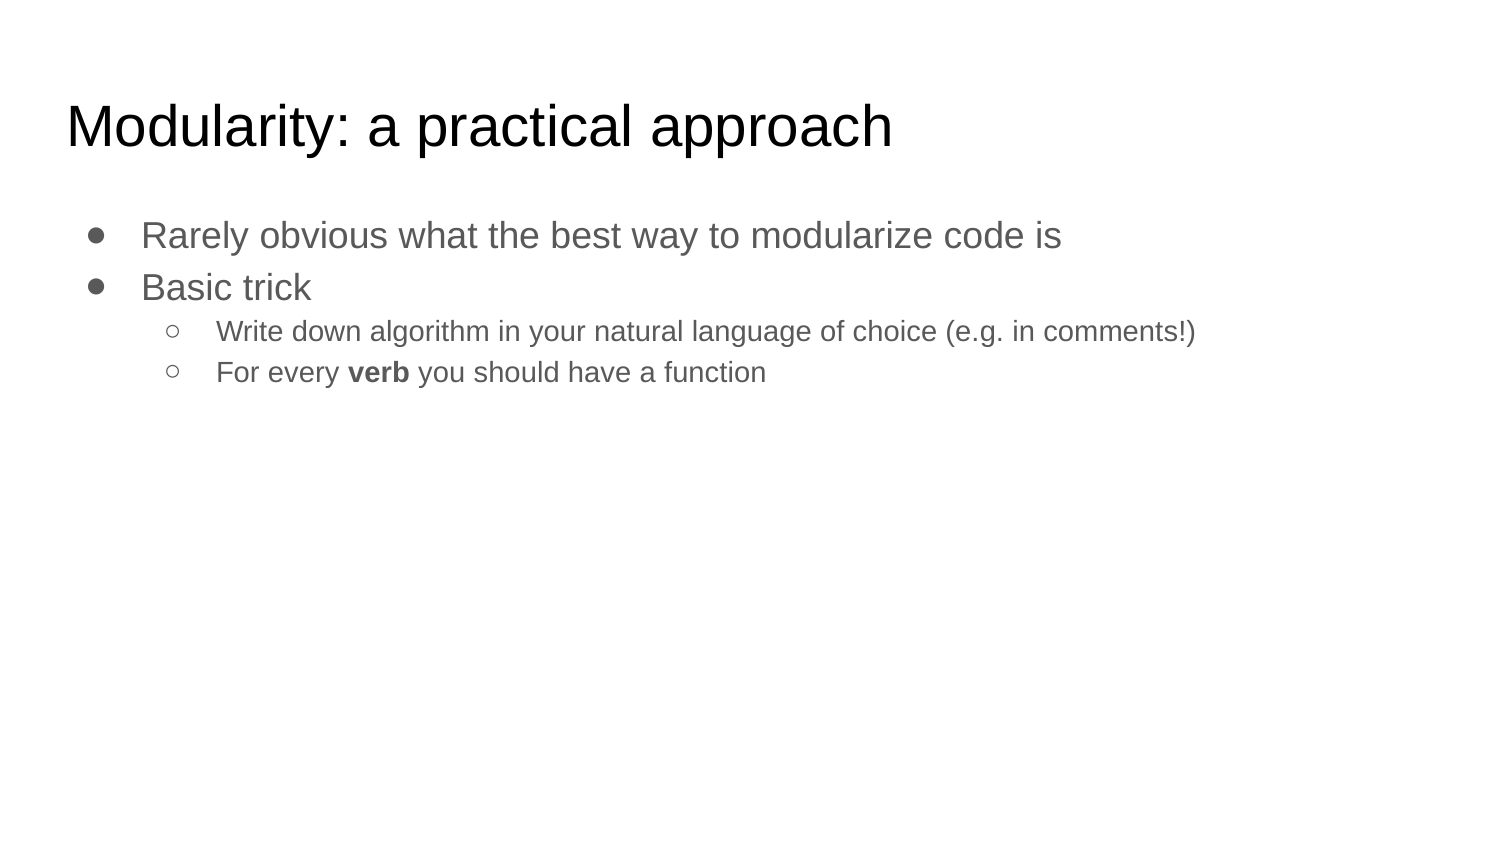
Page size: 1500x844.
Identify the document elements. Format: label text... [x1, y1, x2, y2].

title Modularity: a practical approach [51, 72, 1449, 167]
list Rarely obvious what the best way to modularize code is Basic trick Write down algorithm in your natural language of choice (e.g. in comments!) For every verb you should have a function [51, 189, 1449, 750]
